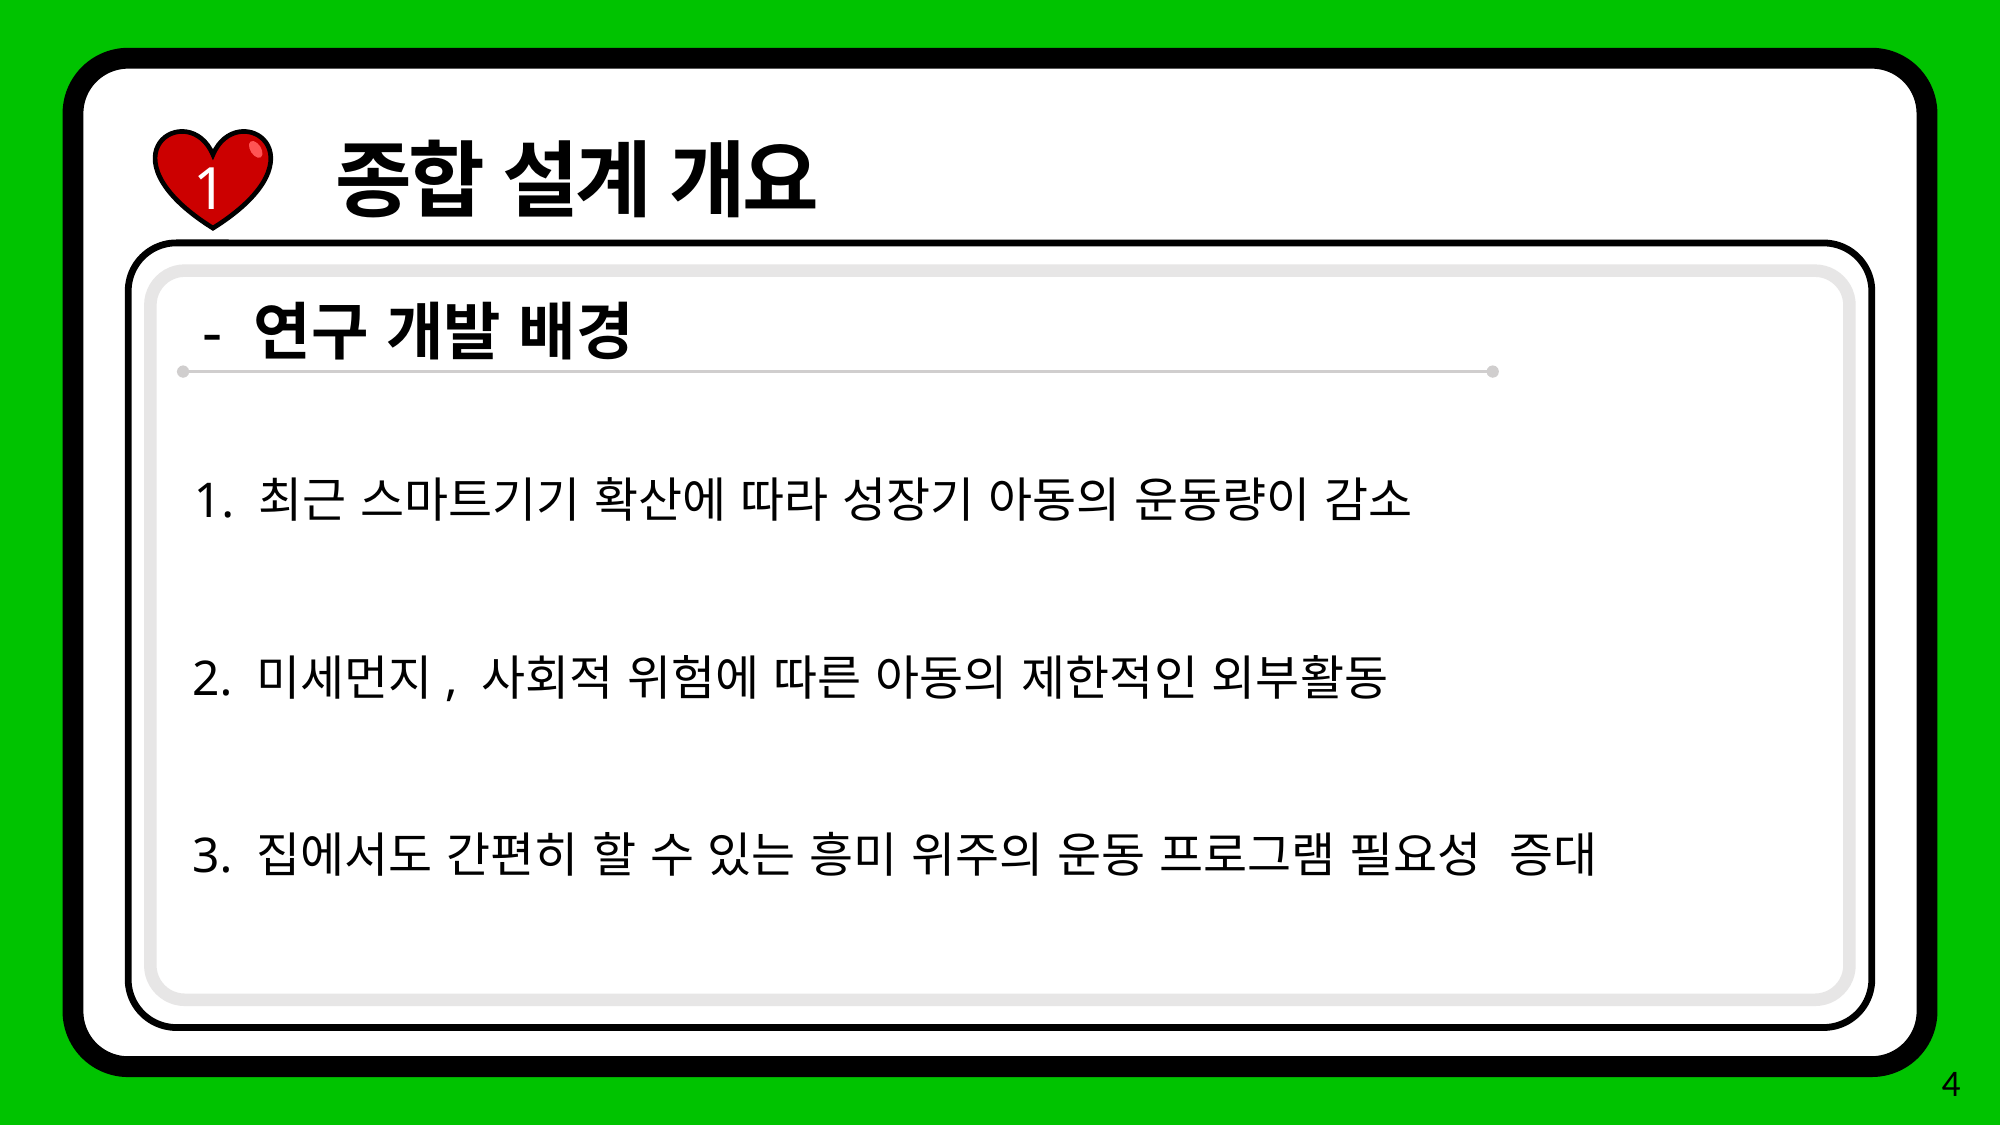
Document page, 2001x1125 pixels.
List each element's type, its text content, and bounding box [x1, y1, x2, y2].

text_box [155, 130, 271, 230]
text_box 4 [1926, 1052, 1984, 1112]
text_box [128, 242, 1872, 1028]
text_box 종합 설계 개요 [320, 119, 1124, 235]
text_box [71, 57, 1929, 1068]
